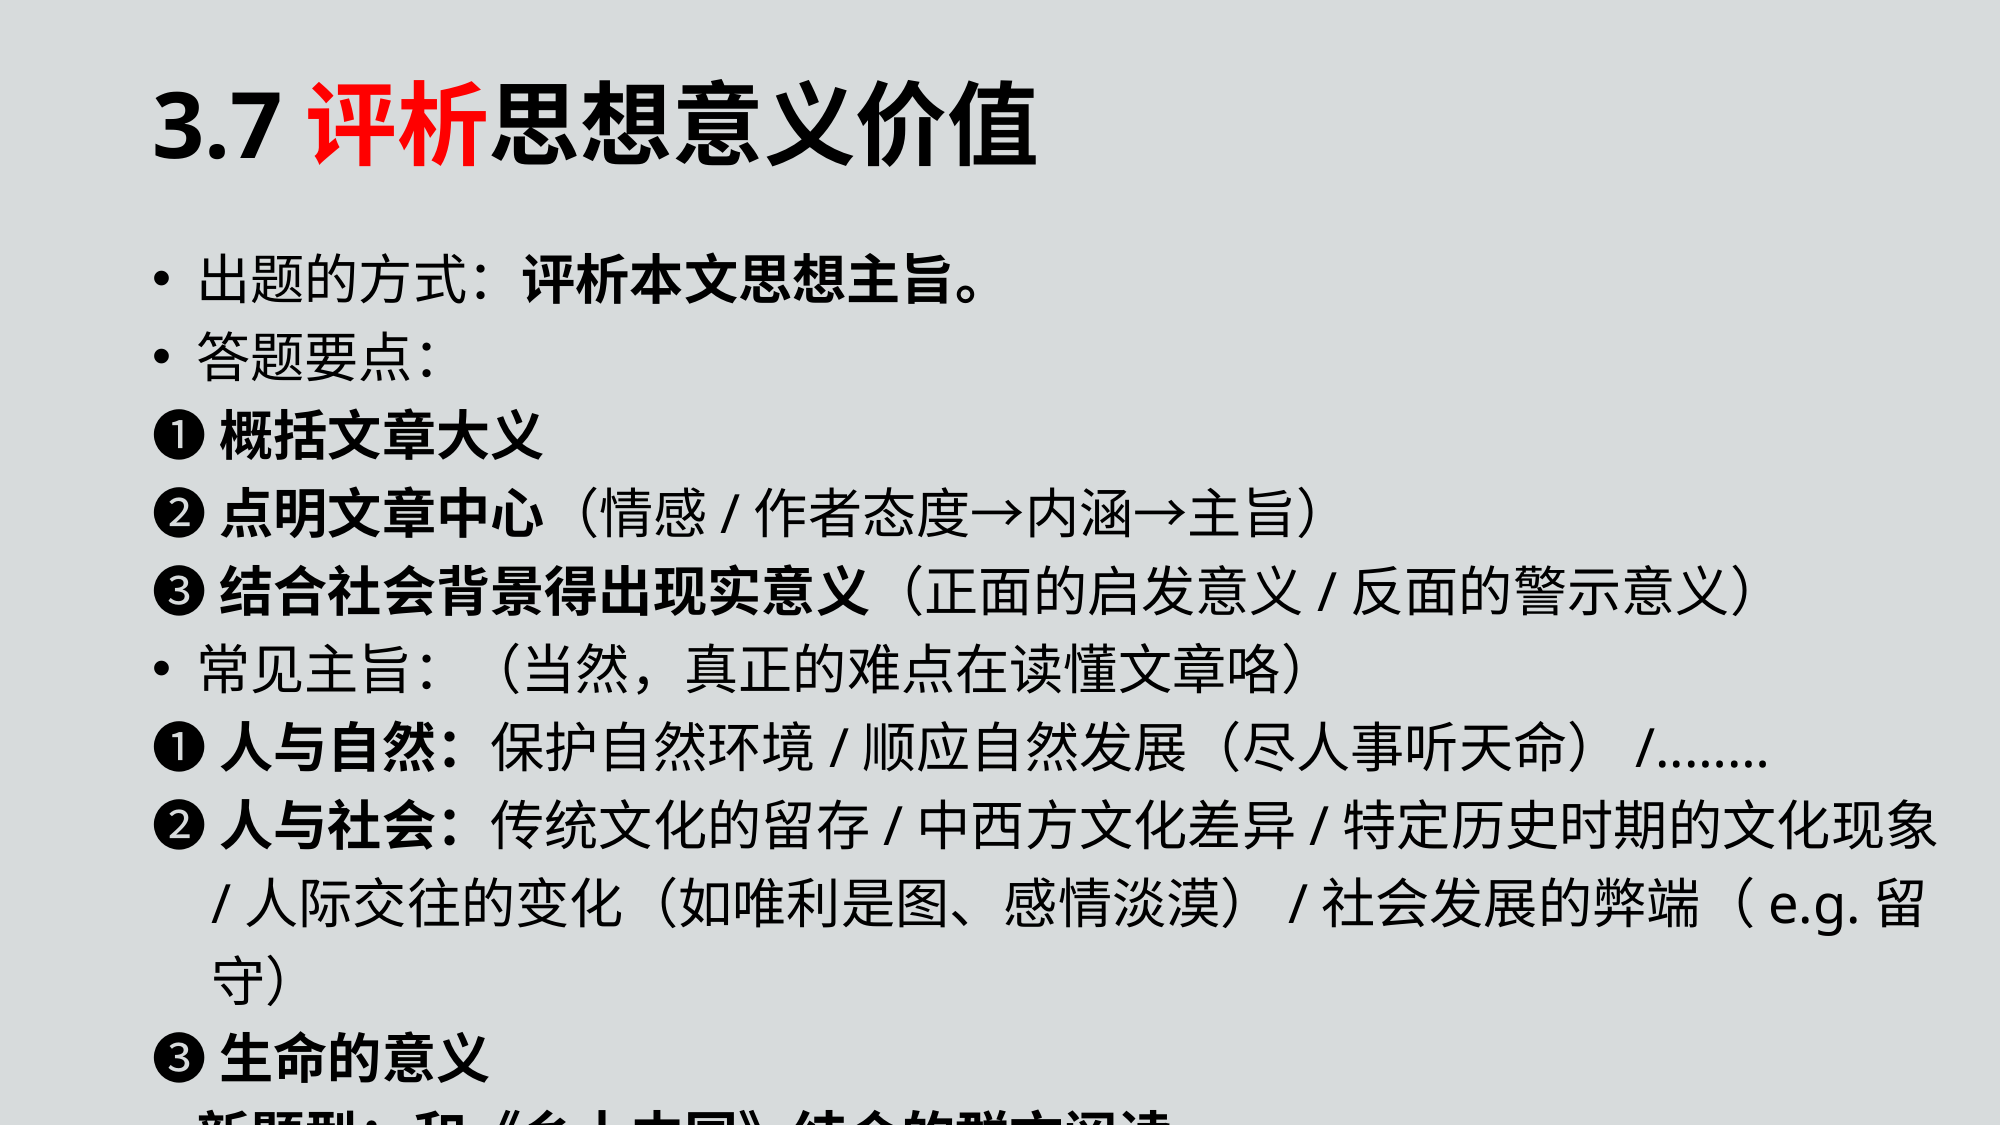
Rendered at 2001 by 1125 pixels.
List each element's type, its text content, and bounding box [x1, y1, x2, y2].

text_box 3.7评析思想意义价值 [137, 59, 1863, 224]
text_box 出题的方式：评析本文思想主旨。 答题要点： ❶概括文章大义 ❷点明文章中心（情感/作者态度→内涵→主旨） ❸结合社会背景得出现实意义（正面的启发意义/反面的警示意义） 常见主旨：（当然，真正的难点在读懂文章咯） ❶人与自然：保护自然环境/顺应自然发展（尽人事听天命）/..…… ❷人与社会：传统文化的留存/中西方文化差异/特定历史时期的文化现象/人际交往的变化（如唯利是图、感情淡漠）/社会发展的弊端（e.g.留守） ❸生命的意义 新题型：和《乡土中国》结合的群文阅读 [137, 224, 1975, 1125]
